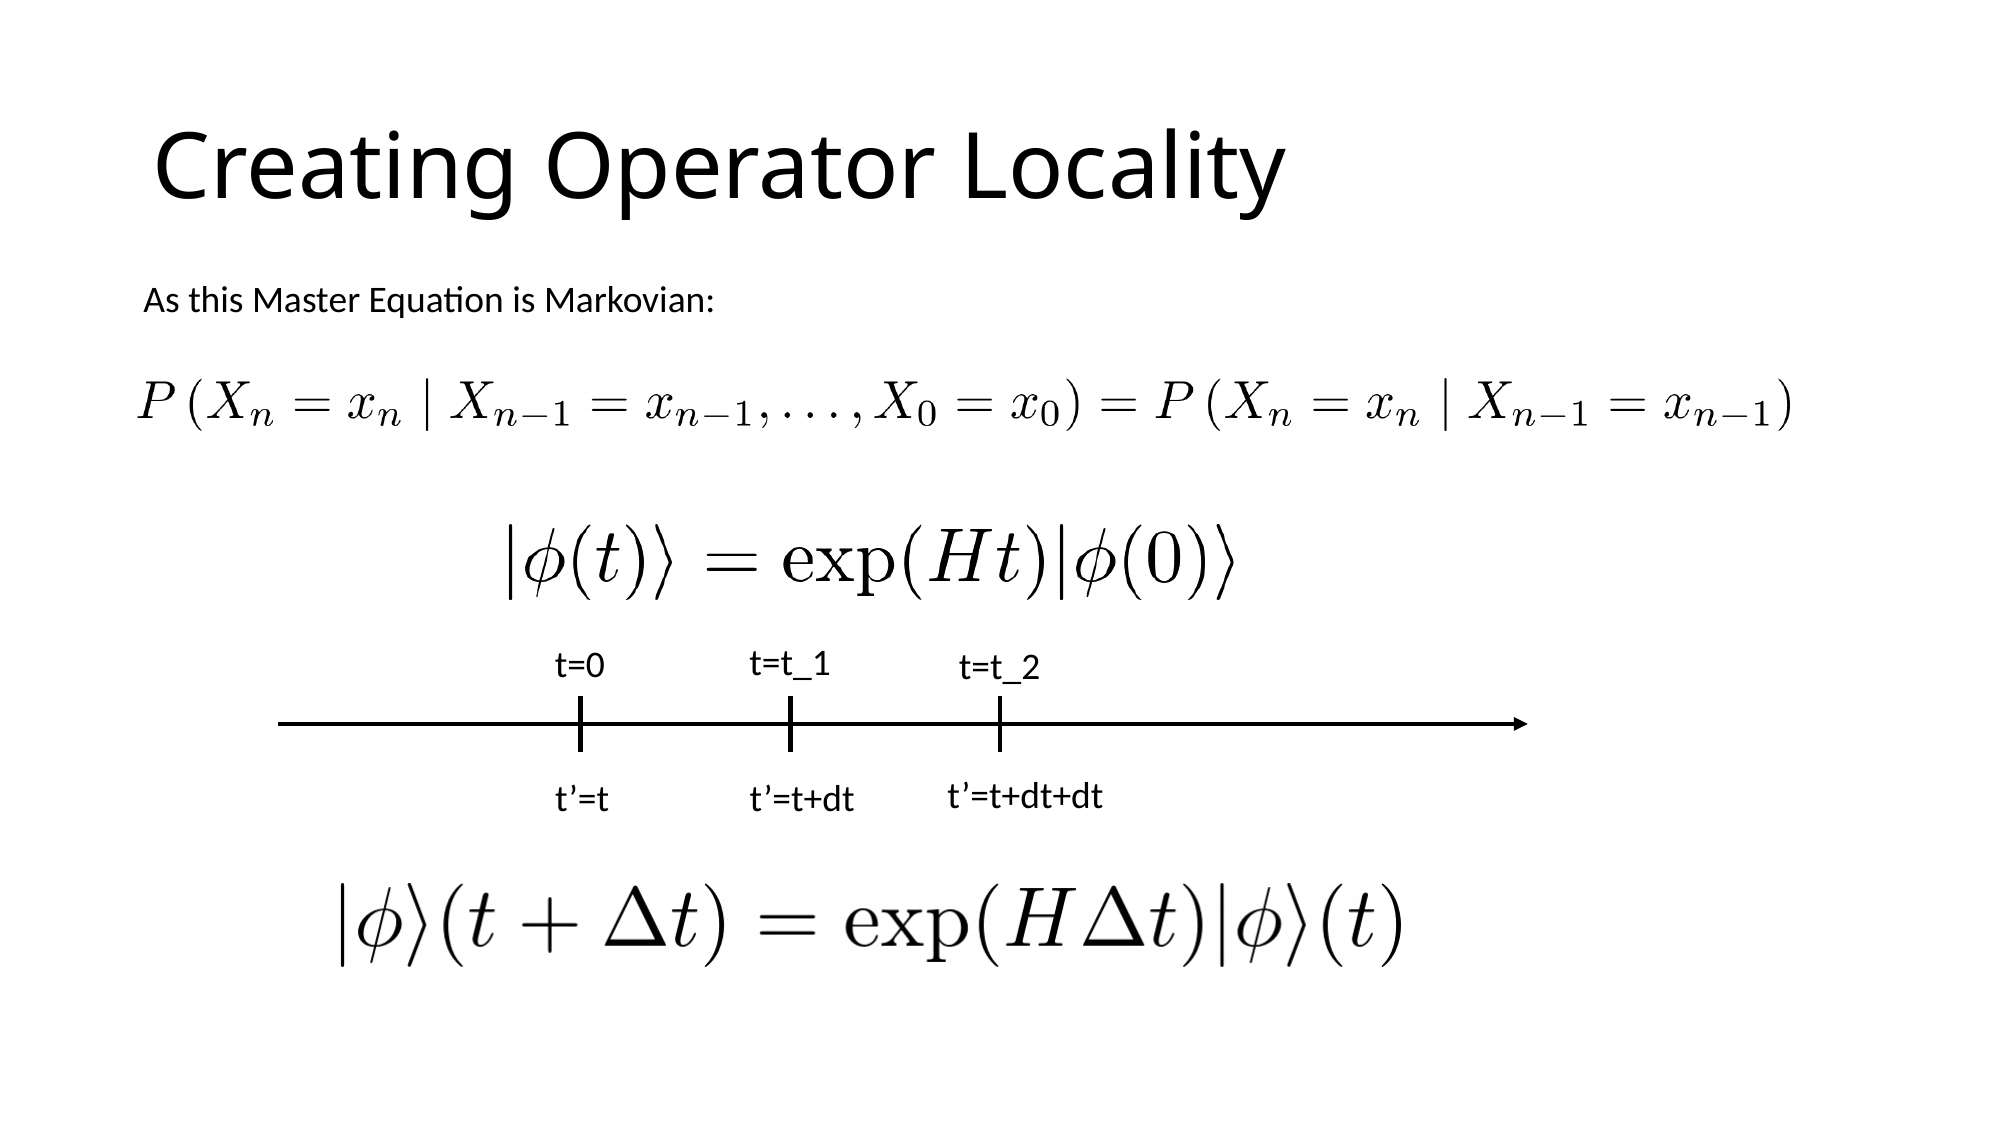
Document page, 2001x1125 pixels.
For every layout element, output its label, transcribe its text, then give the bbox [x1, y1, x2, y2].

text_box t=t_2 [944, 634, 1056, 695]
picture [340, 882, 1401, 967]
text_box t’=t [540, 767, 625, 827]
text_box t=t_1 [734, 630, 846, 691]
title Creating Operator Locality [137, 59, 1863, 278]
text_box t’=t+dt [734, 767, 870, 827]
text_box t=0 [540, 632, 621, 693]
picture [508, 523, 1234, 600]
text_box As this Master Equation is Markovian: [128, 267, 1033, 327]
picture [137, 378, 1790, 431]
text_box t’=t+dt+dt [932, 763, 1119, 824]
